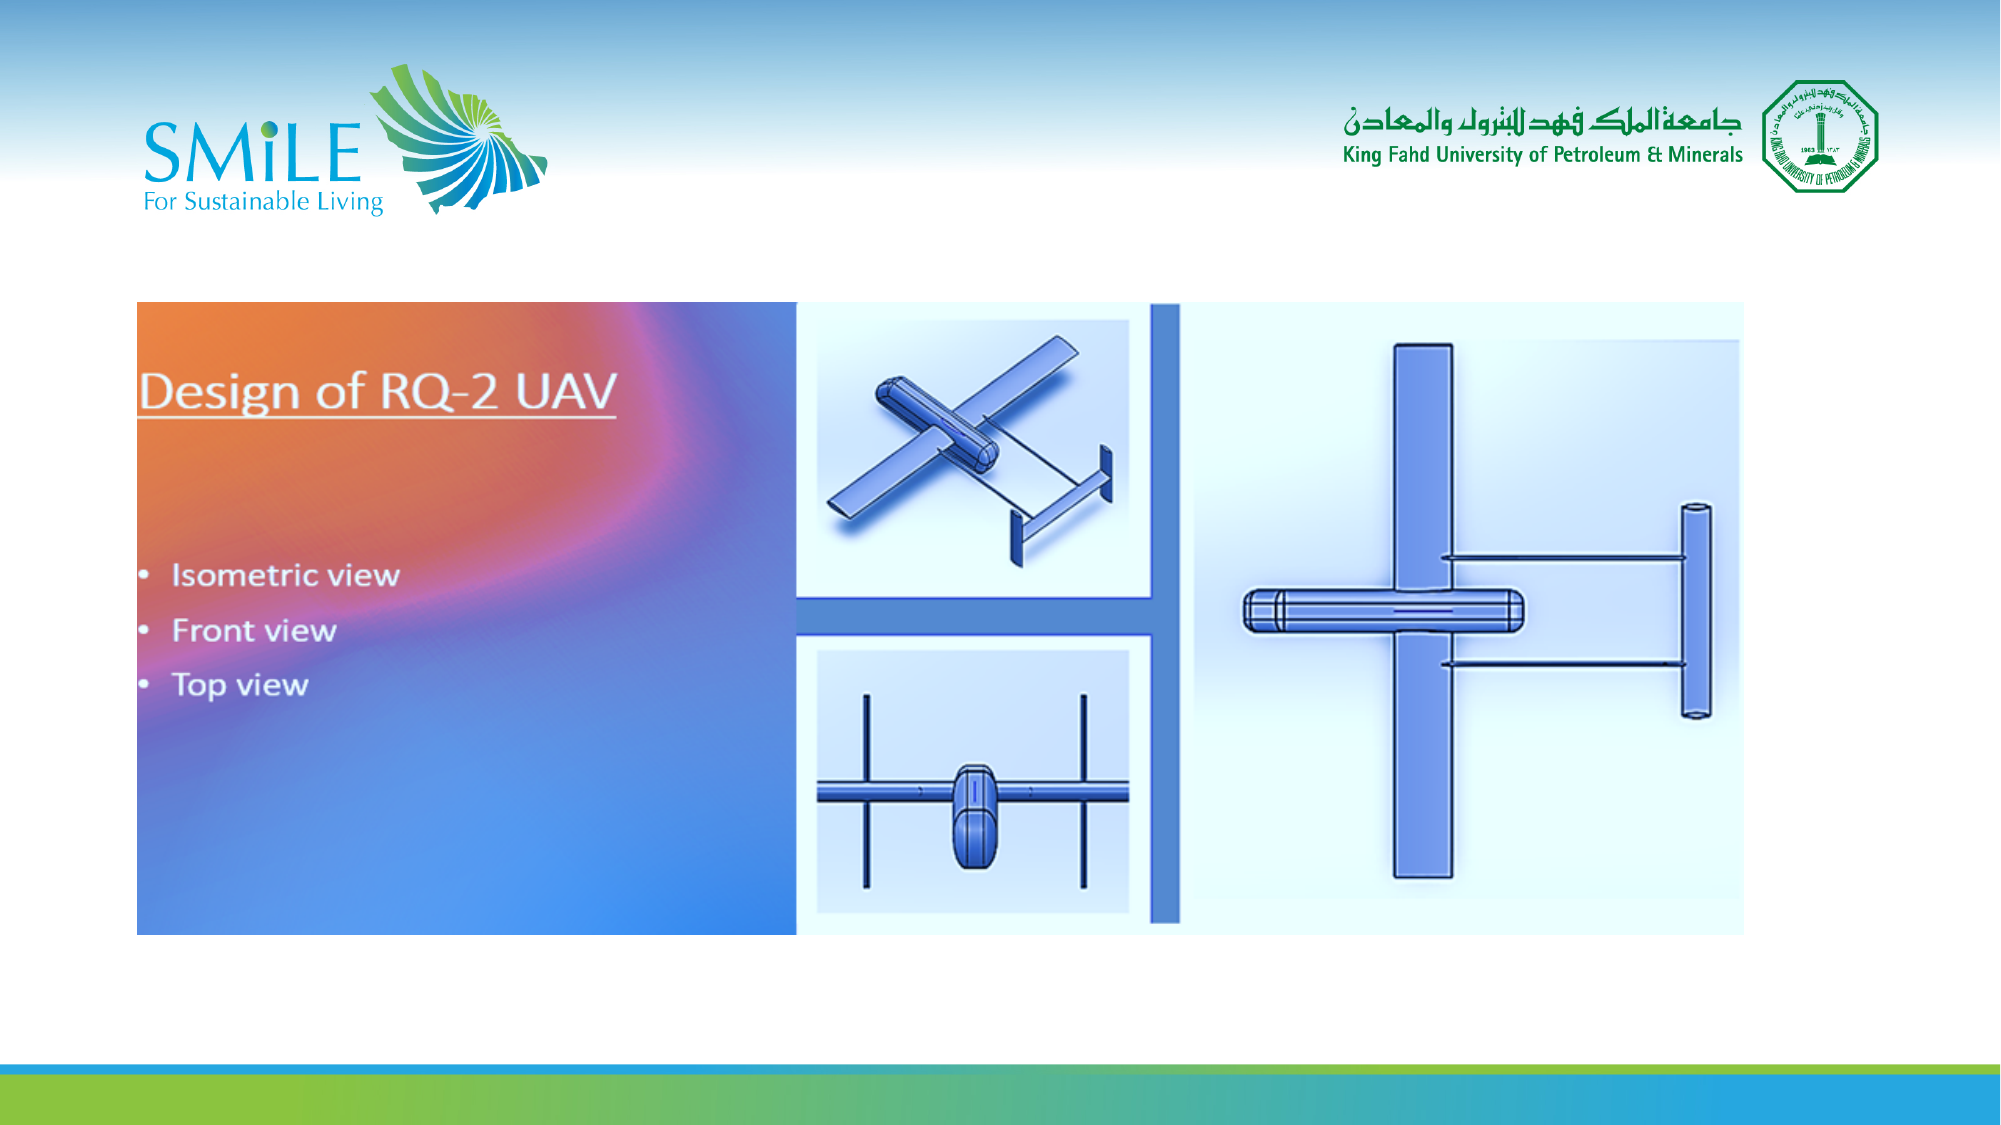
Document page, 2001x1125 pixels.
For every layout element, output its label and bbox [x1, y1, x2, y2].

list [137, 302, 1863, 1017]
picture [0, 0, 2001, 1125]
